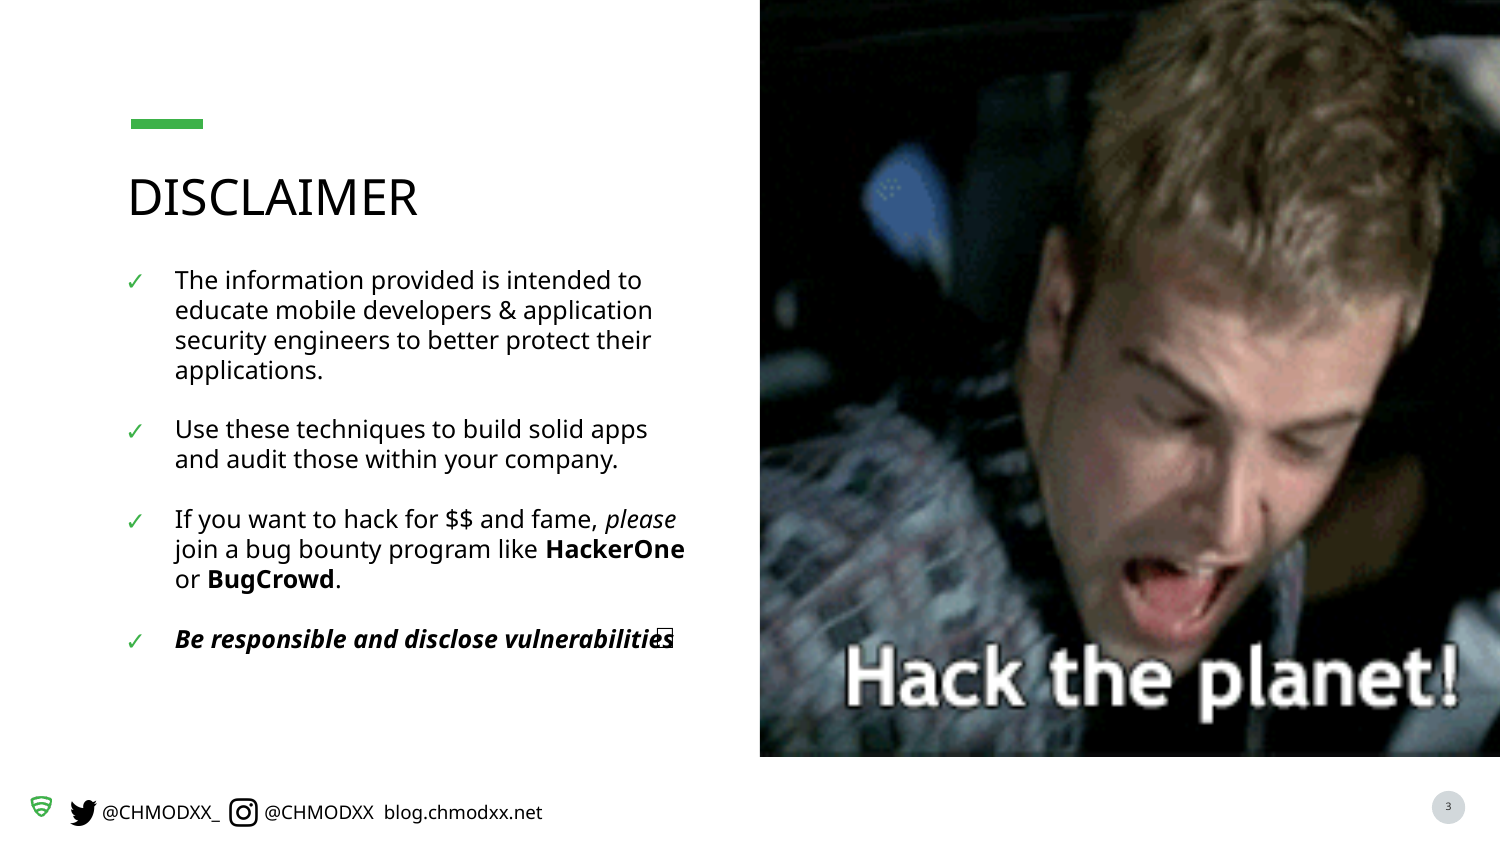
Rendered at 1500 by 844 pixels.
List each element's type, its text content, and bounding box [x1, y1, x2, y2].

slide_number ‹#› [1434, 794, 1463, 821]
title DISCLAIMER [121, 150, 734, 237]
text_box [60, 794, 240, 838]
text_box @CHMODXX_ [87, 785, 240, 829]
text_box @CHMODXX [249, 785, 368, 829]
picture [0, 725, 57, 844]
text_box 🖤 [639, 594, 719, 680]
picture [70, 797, 98, 830]
list The information provided is intended to educate mobile developers & application security engineers to better protect their applications. Use these techniques to build solid apps and audit those within your company. If you want to hack for $$ and fame, please join a bug bounty program like HackerOne or BugCrowd. Be responsible and disclose vulnerabilities [88, 258, 701, 726]
picture [229, 798, 258, 827]
text_box blog.chmodxx.net [368, 785, 561, 829]
picture [759, 0, 1500, 757]
